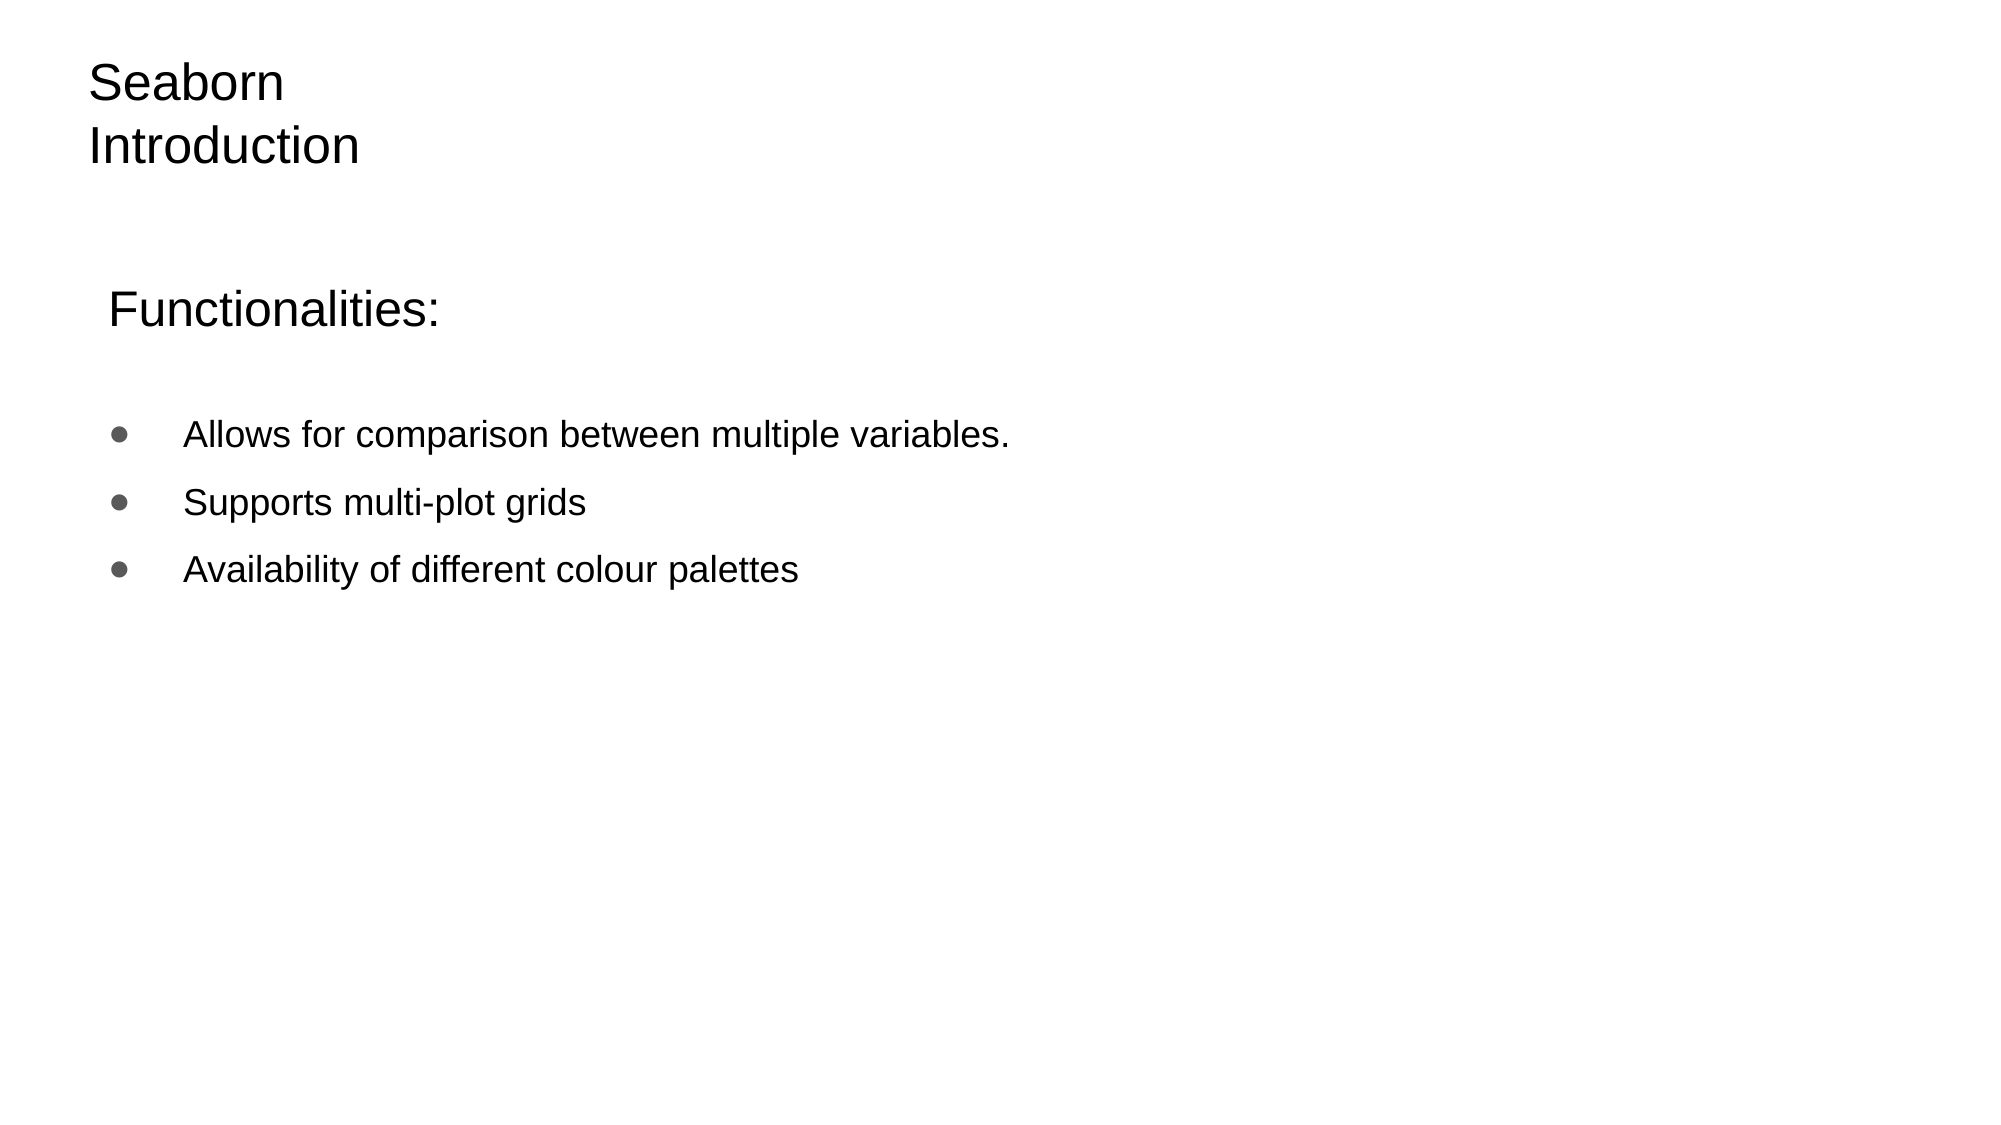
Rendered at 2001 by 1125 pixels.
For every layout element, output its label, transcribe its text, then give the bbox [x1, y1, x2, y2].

list Functionalities: Allows for comparison between multiple variables. Supports multi-plot grids Availability of different colour palettes [68, 252, 1932, 1000]
title Seaborn Introduction [68, 28, 1932, 154]
